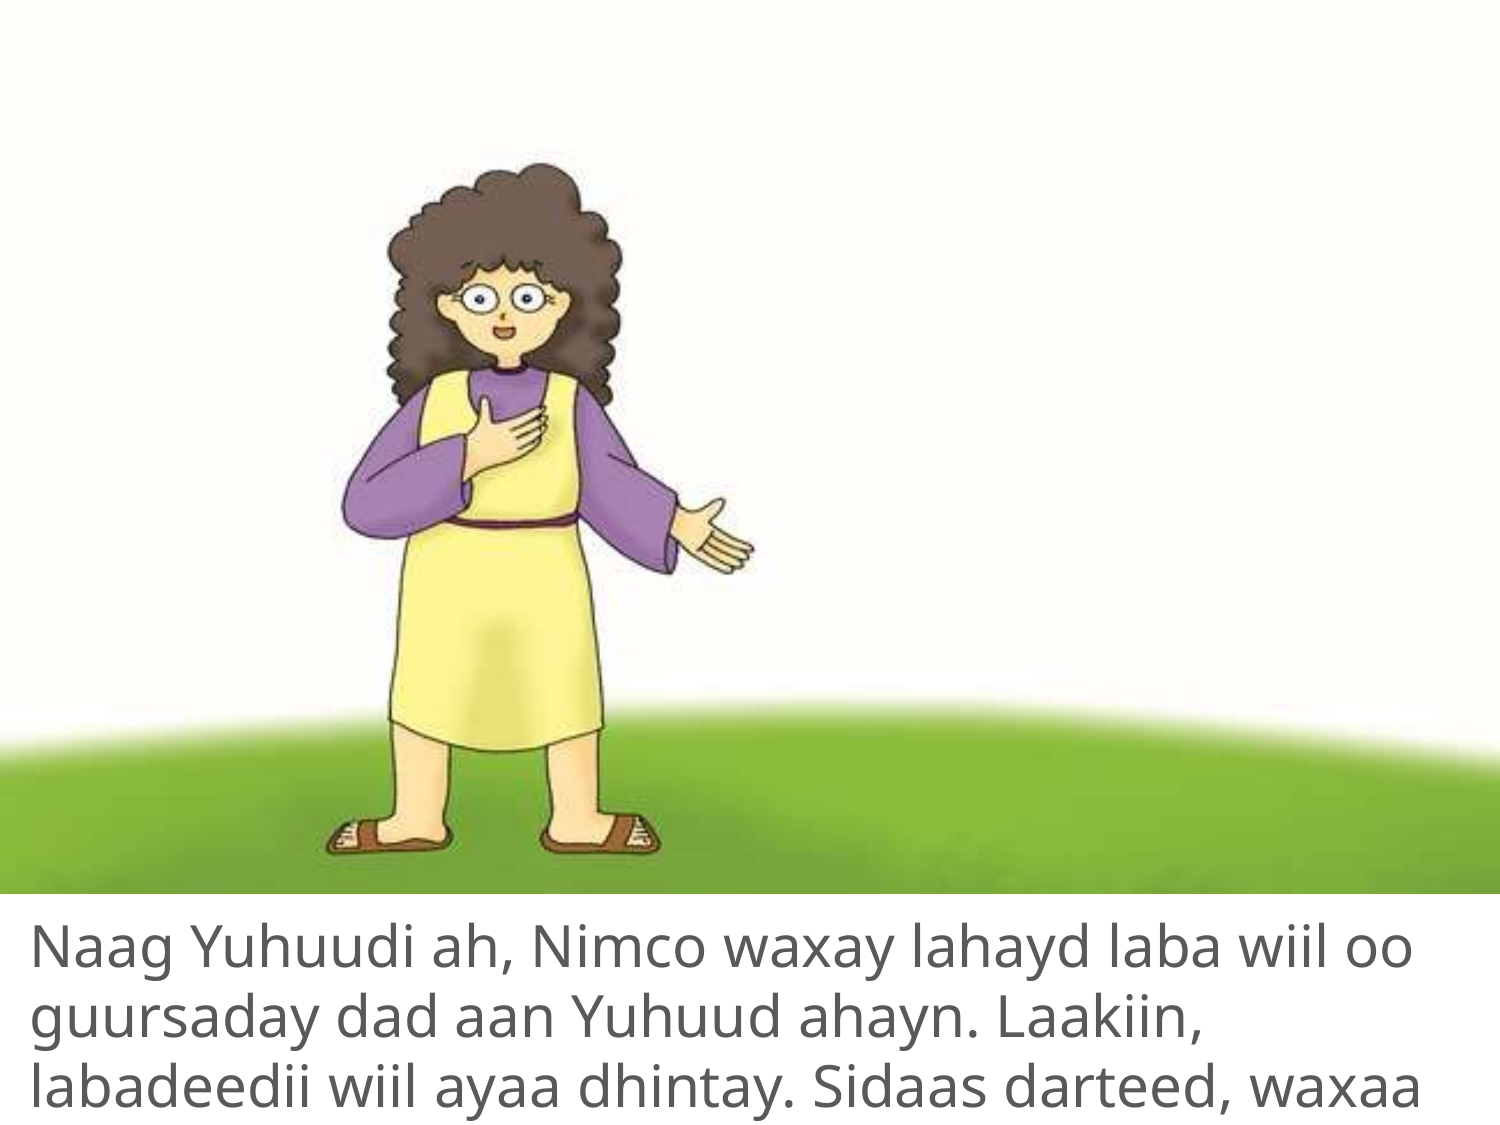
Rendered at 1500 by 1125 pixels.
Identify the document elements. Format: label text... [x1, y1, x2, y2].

text_box Naag Yuhuudi ah, Nimco waxay lahayd laba wiil oo guursaday dad aan Yuhuud ahayn. Laakiin, labadeedii wiil ayaa dhintay. Sidaas darteed, waxaa ka hadhay labadii gabdhood ee ay soddohda u ahayd ee carmal. [14, 901, 1486, 1125]
picture [0, 1, 1500, 894]
